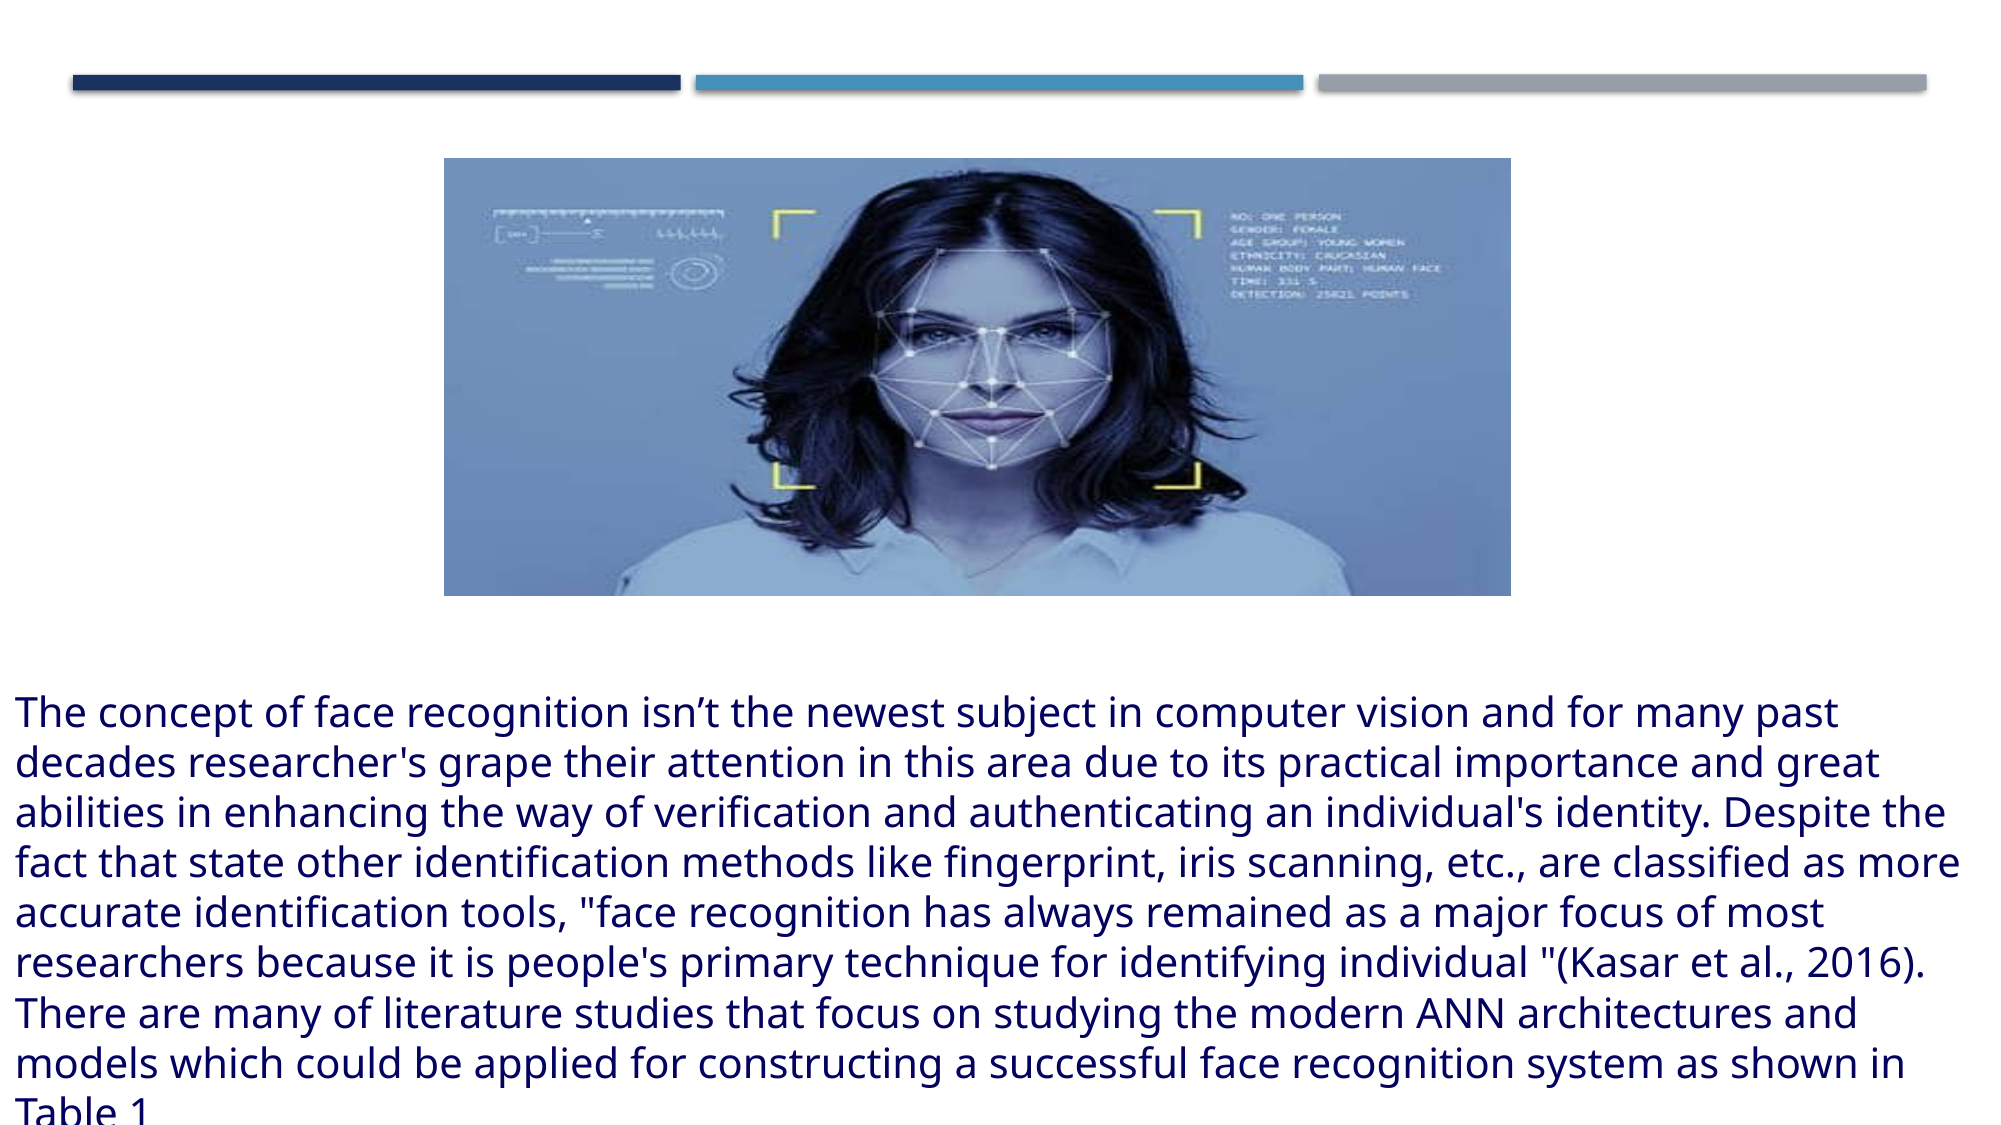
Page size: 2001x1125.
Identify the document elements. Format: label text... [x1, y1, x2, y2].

text_box The concept of face recognition isn’t the newest subject in computer vision and for many past decades researcher's grape their attention in this area due to its practical importance and great abilities in enhancing the way of verification and authenticating an individual's identity. Despite the fact that state other identification methods like fingerprint, iris scanning, etc., are classified as more accurate identification tools, "face recognition has always remained as a major focus of most researchers because it is people's primary technique for identifying individual "(Kasar et al., 2016). There are many of literature studies that focus on studying the modern ANN architectures and models which could be applied for constructing a successful face recognition system as shown in Table 1 [0, 678, 2000, 1125]
picture [443, 157, 1511, 597]
